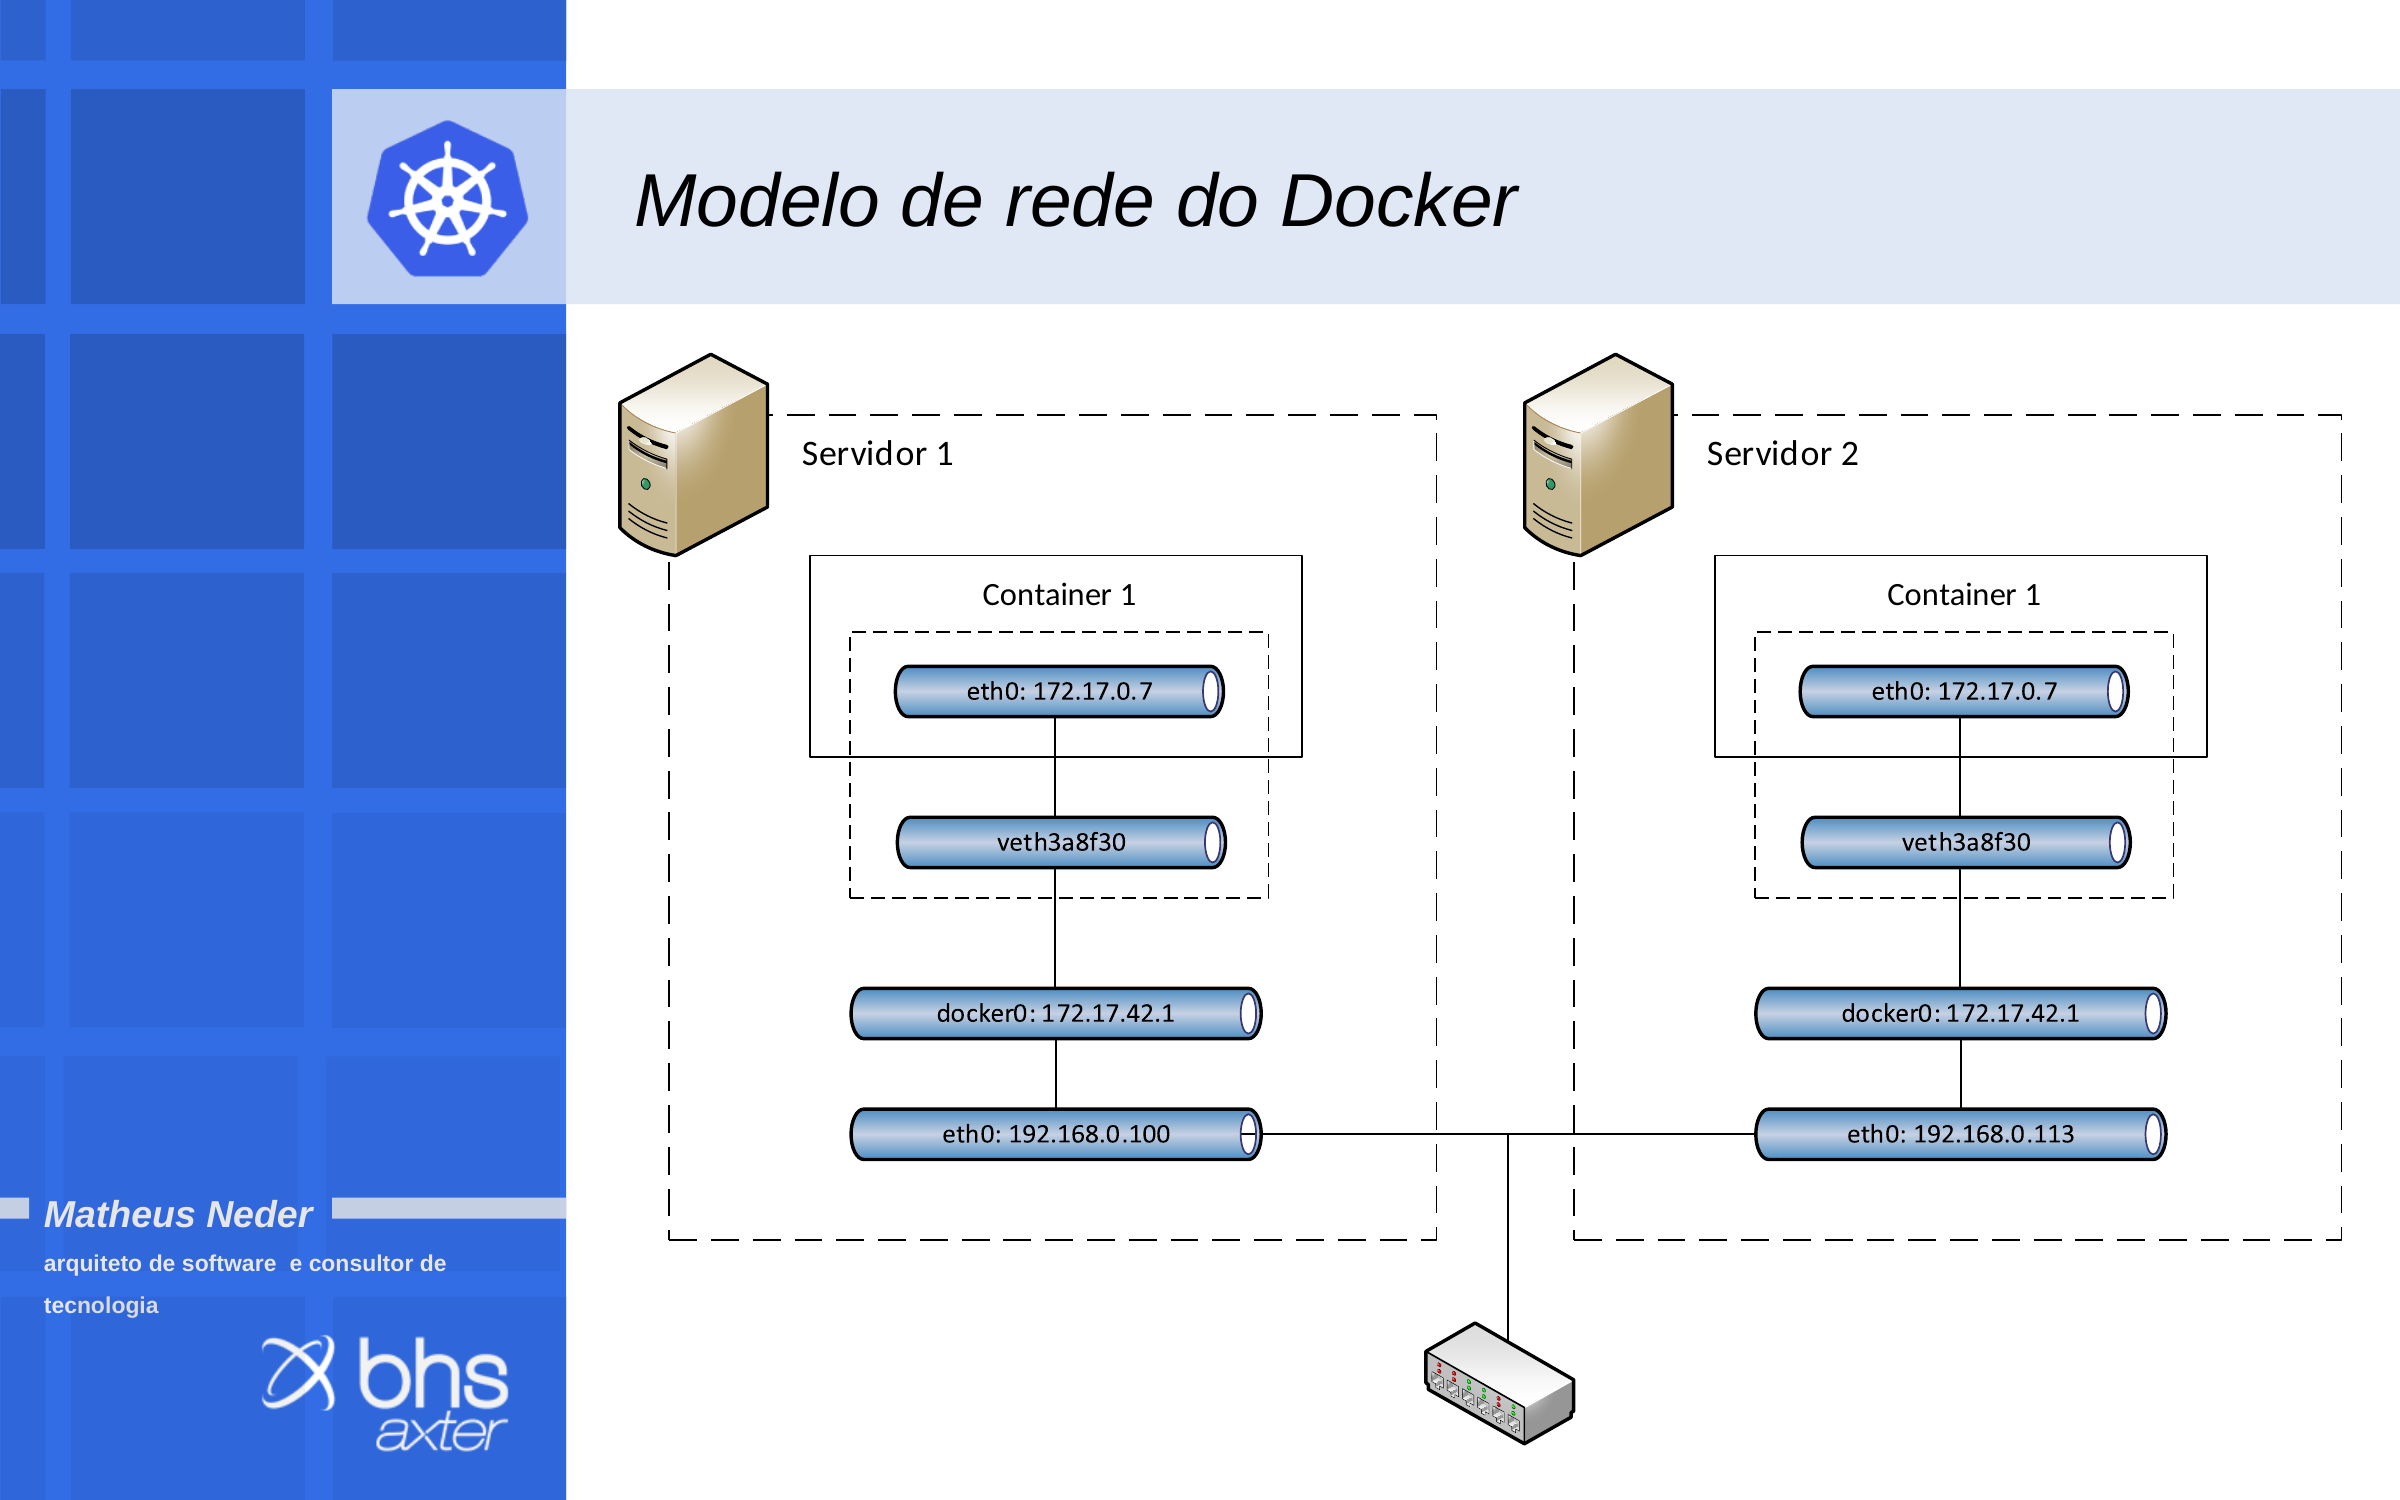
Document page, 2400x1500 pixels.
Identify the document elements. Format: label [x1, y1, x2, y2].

picture [615, 349, 2343, 1446]
text_box [0, 0, 2400, 1500]
